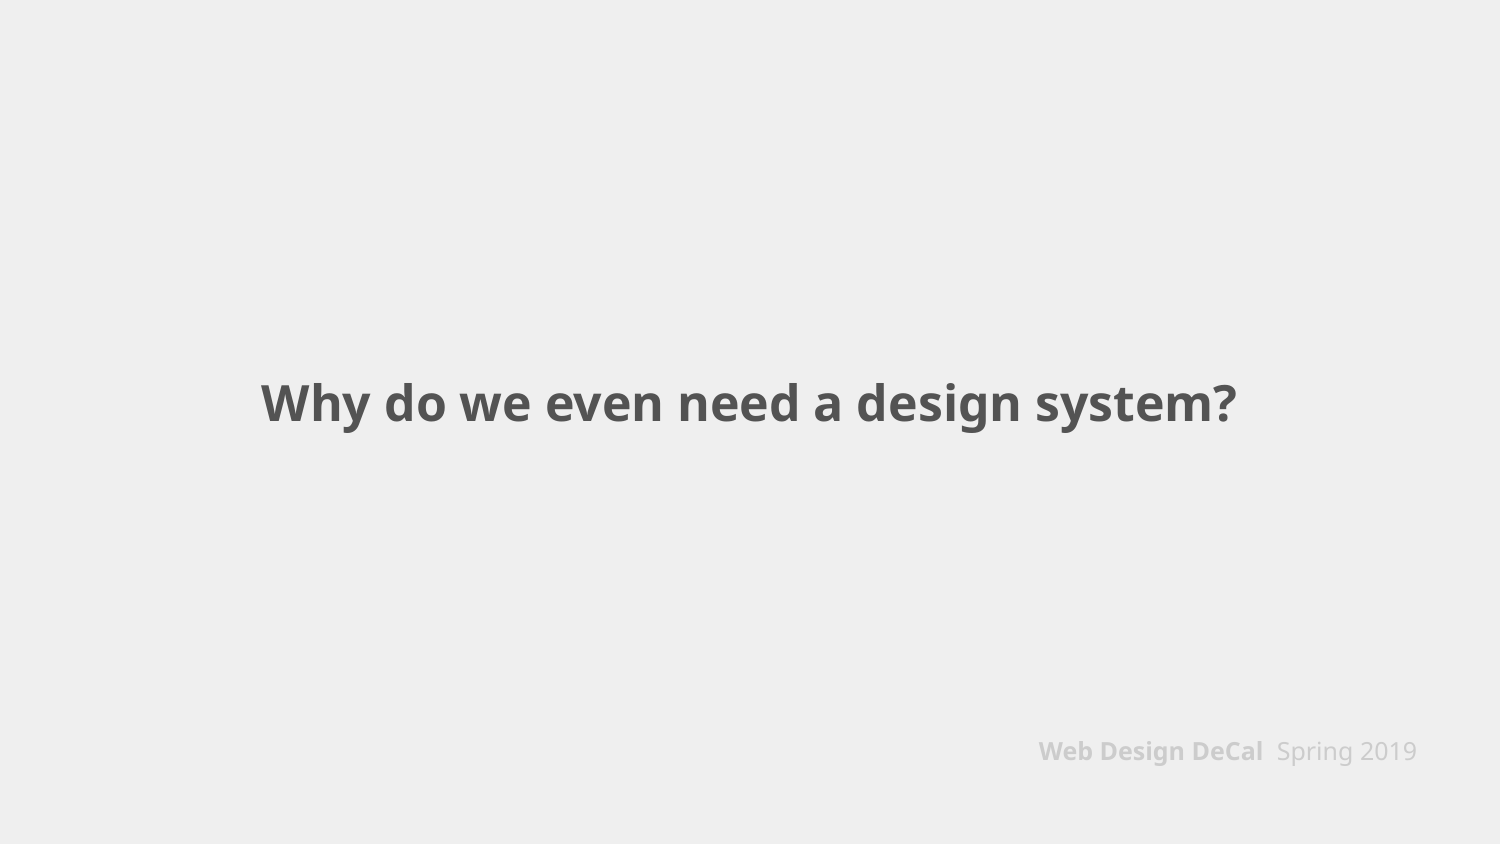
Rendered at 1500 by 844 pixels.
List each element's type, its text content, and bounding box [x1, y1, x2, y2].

title Why do we even need a design system? [75, 169, 1425, 694]
